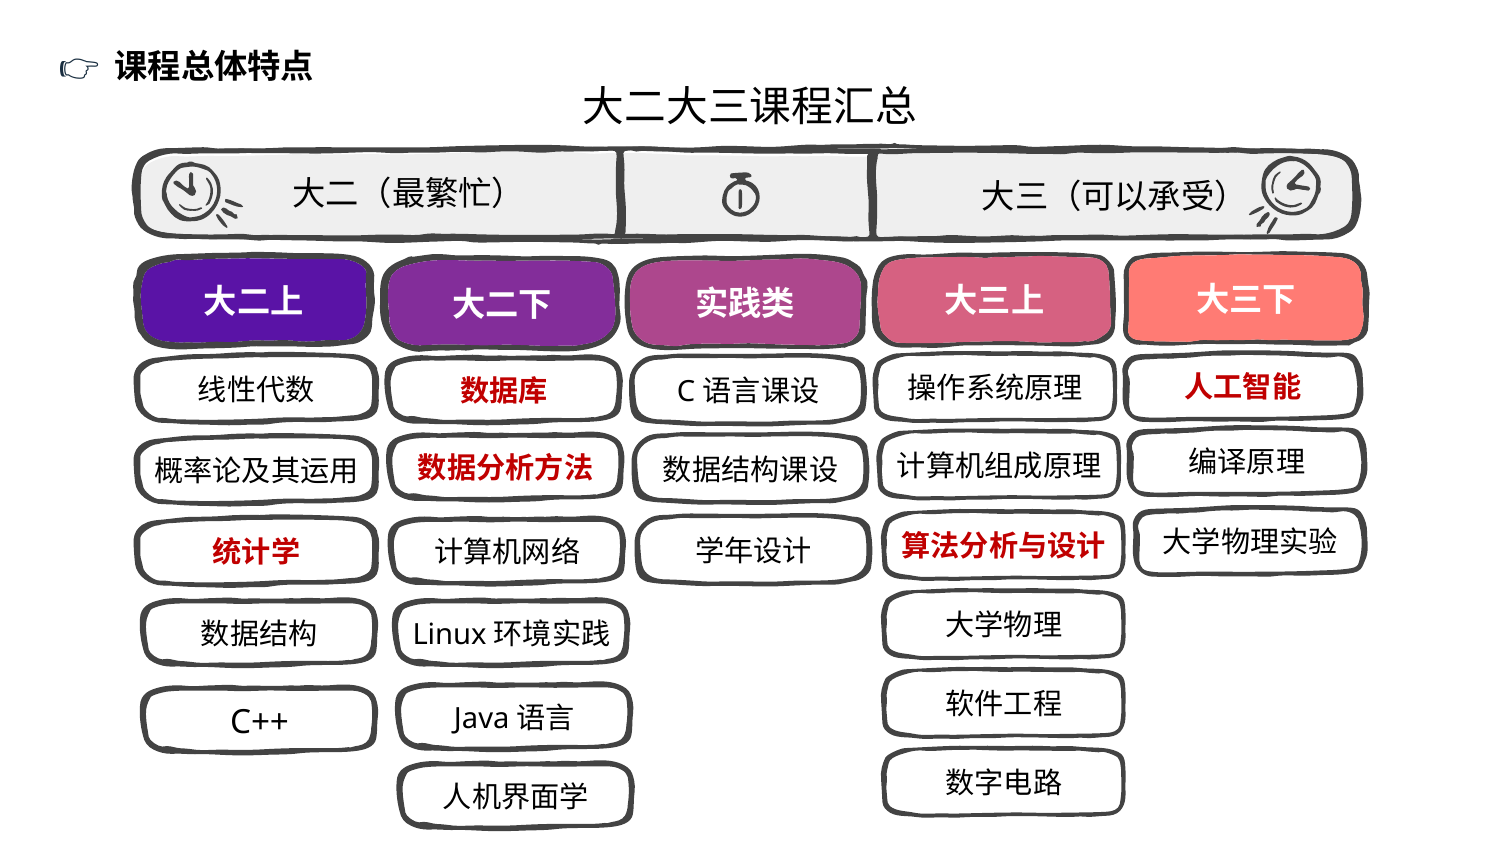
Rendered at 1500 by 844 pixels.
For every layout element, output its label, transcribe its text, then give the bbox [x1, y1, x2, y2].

text_box 学年设计 [634, 513, 873, 587]
text_box C语言课设 [629, 359, 867, 427]
text_box 大学物理 [880, 588, 1126, 661]
text_box [280, 239, 814, 245]
text_box 软件工程 [880, 666, 1126, 739]
text_box 人工智能 [1122, 355, 1364, 423]
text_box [1122, 250, 1371, 346]
text_box 计算机网络 [387, 515, 627, 587]
text_box [676, 149, 1210, 237]
text_box 数据结构 [139, 597, 379, 669]
text_box 数据分析方法 [386, 431, 625, 503]
text_box 概率论及其运用 [133, 433, 380, 507]
text_box [272, 144, 580, 149]
text_box 人机界面学 [396, 760, 635, 832]
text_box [623, 253, 871, 351]
text_box 👉 课程总体特点 [44, 37, 795, 93]
text_box C++ [139, 684, 379, 756]
text_box 编译原理 [1126, 425, 1368, 498]
text_box [1316, 166, 1362, 240]
text_box [624, 153, 869, 237]
text_box 线性代数 [133, 358, 380, 426]
text_box 数字电路 [880, 745, 1126, 818]
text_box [1244, 162, 1327, 230]
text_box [131, 251, 376, 350]
text_box 统计学 [133, 514, 380, 588]
text_box 计算机组成原理 [876, 428, 1122, 501]
text_box [131, 142, 1359, 243]
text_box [870, 251, 1117, 349]
text_box 大二（最繁忙） [264, 164, 554, 220]
text_box 算法分析与设计 [880, 508, 1126, 581]
text_box 大二大三课程汇总 [74, 67, 1425, 143]
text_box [721, 171, 761, 217]
text_box [907, 234, 1234, 238]
text_box 大三（可以承受） [876, 153, 1352, 237]
text_box [141, 152, 617, 235]
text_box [378, 253, 622, 352]
text_box Java语言 [394, 681, 634, 753]
text_box Linux环境实践 [391, 597, 631, 669]
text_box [161, 161, 244, 229]
text_box 操作系统原理 [872, 356, 1118, 423]
text_box 数据库 [384, 360, 623, 426]
text_box 数据结构课设 [631, 431, 870, 505]
text_box 大学物理实验 [1132, 505, 1368, 577]
